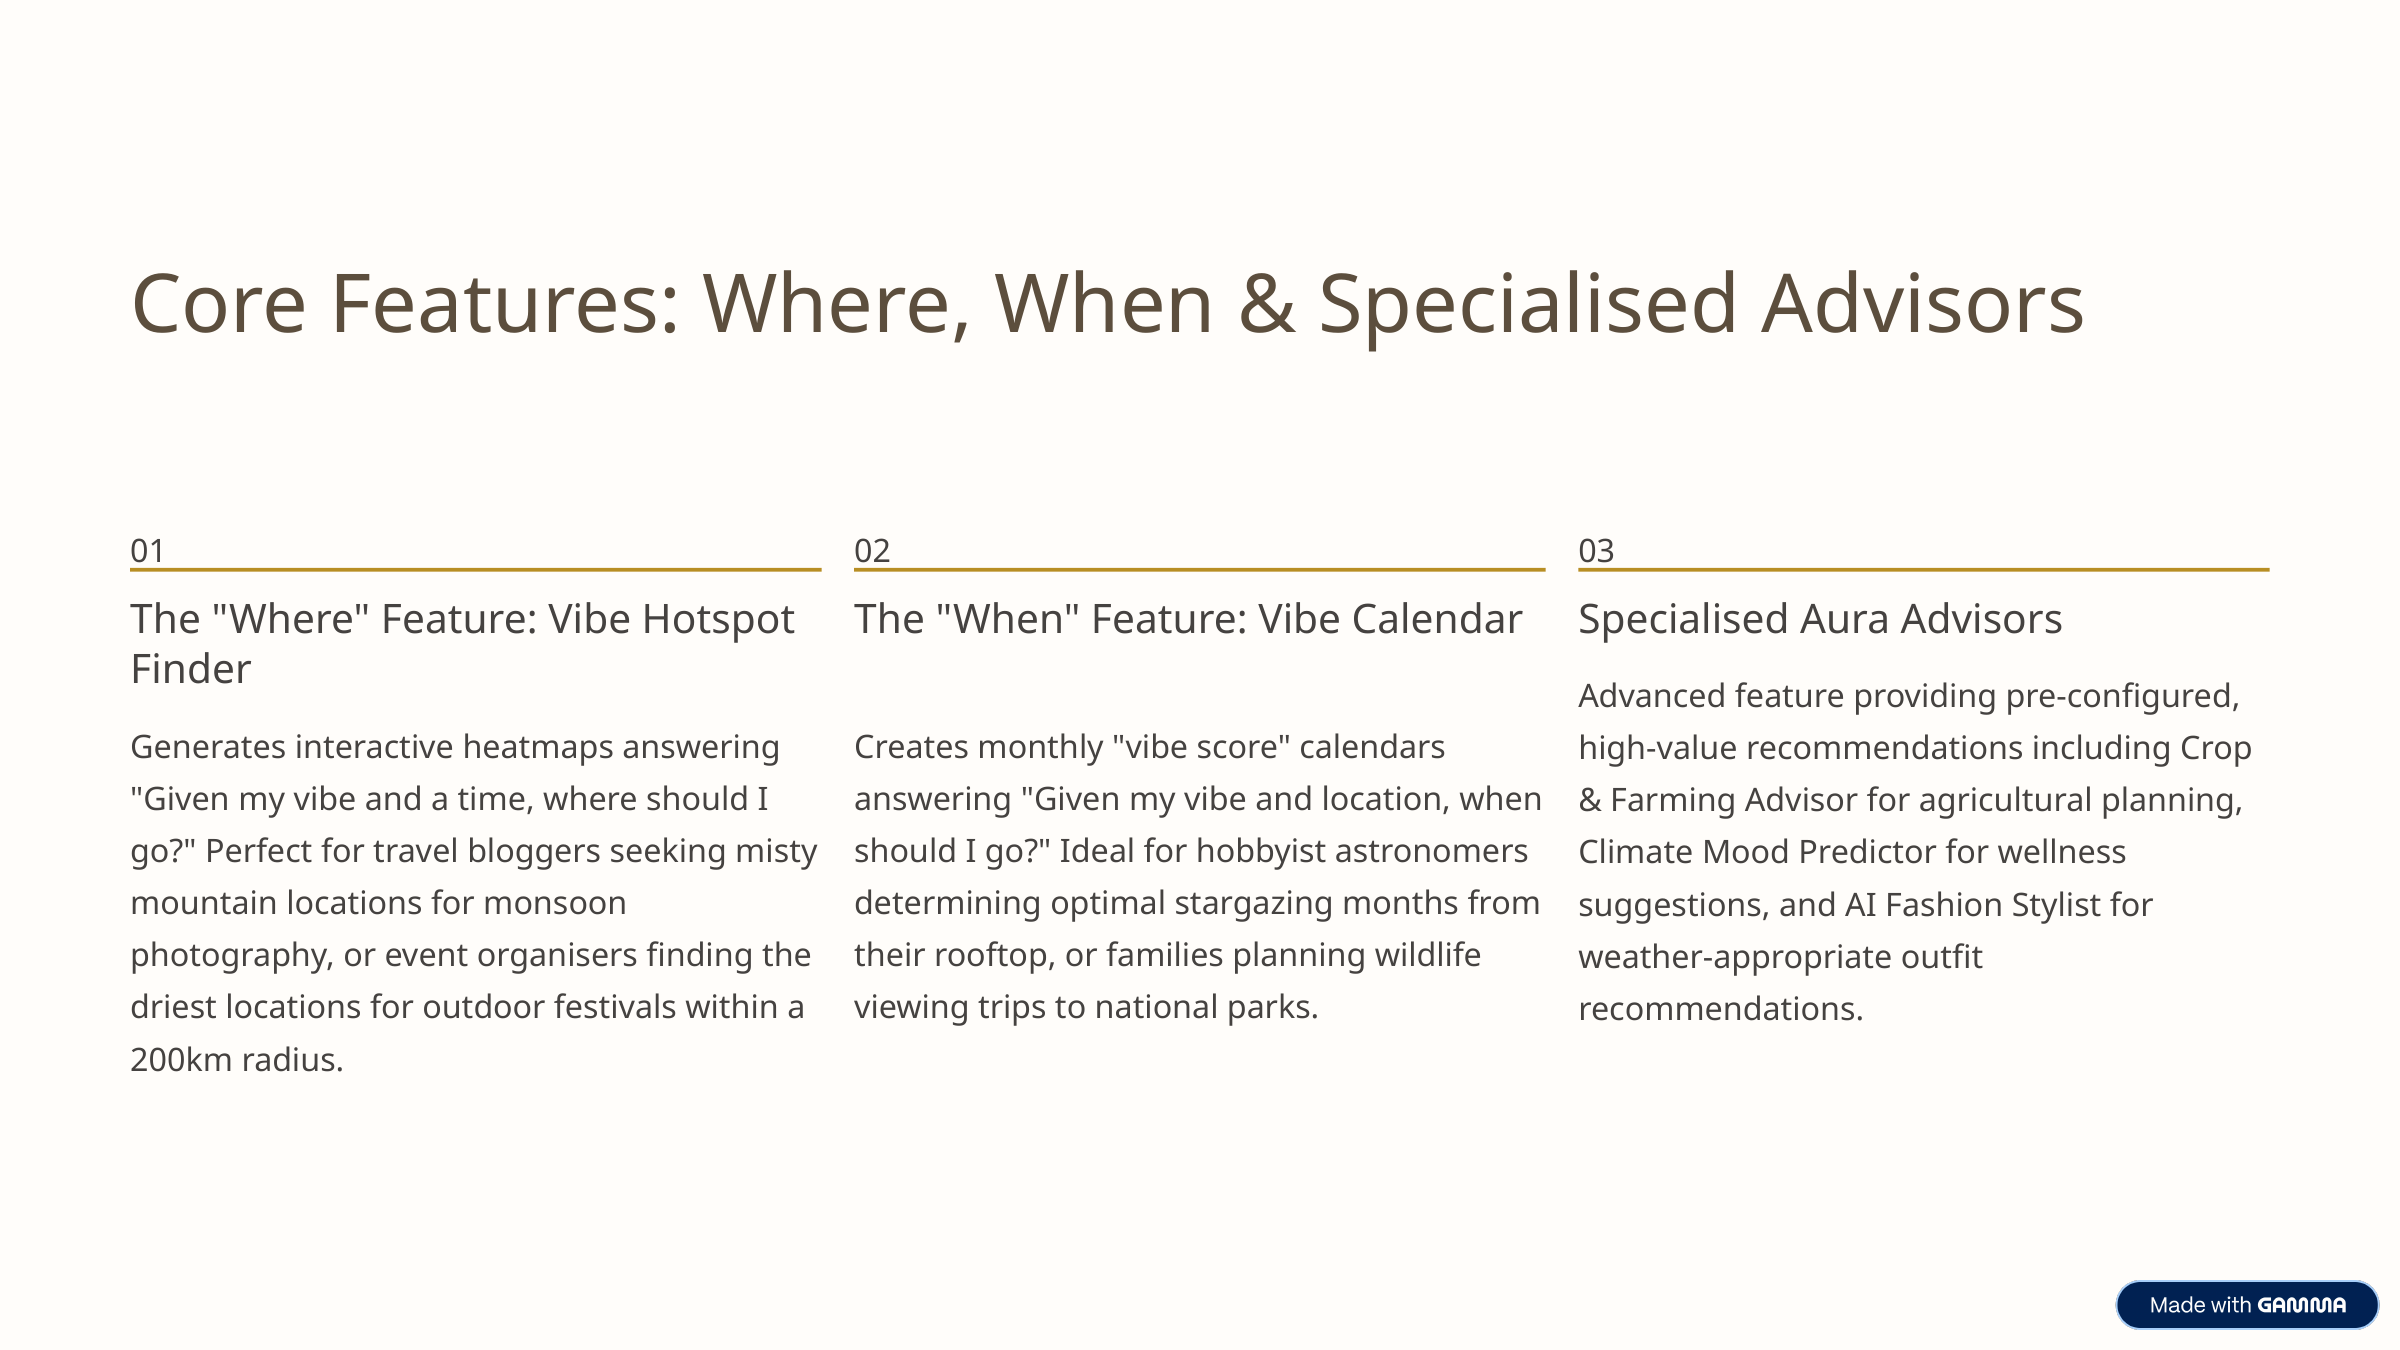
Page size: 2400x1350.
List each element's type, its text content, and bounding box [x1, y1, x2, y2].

text_box Creates monthly "vibe score" calendars answering "Given my vibe and location, when should I go?" Ideal for hobbyist astronomers determining optimal stargazing months from their rooftop, or families planning wildlife viewing trips to national parks. [854, 712, 1546, 1026]
text_box [854, 567, 1546, 572]
text_box Specialised Aura Advisors [1578, 591, 2110, 643]
text_box 03 [1578, 516, 1611, 558]
text_box [130, 567, 822, 572]
text_box 02 [854, 516, 887, 558]
text_box The "Where" Feature: Vibe Hotspot Finder [130, 591, 822, 694]
text_box Core Features: Where, When & Specialised Advisors [130, 247, 2270, 452]
text_box Generates interactive heatmaps answering "Given my vibe and a time, where should I go?" Perfect for travel bloggers seeking misty mountain locations for monsoon photography, or event organisers finding the driest locations for outdoor festivals within a 200km radius. [130, 712, 822, 1078]
picture [2106, 1271, 2389, 1339]
text_box Advanced feature providing pre-configured, high-value recommendations including Crop & Farming Advisor for agricultural planning, Climate Mood Predictor for wellness suggestions, and AI Fashion Stylist for weather-appropriate outfit recommendations. [1578, 662, 2270, 1027]
text_box The "When" Feature: Vibe Calendar [854, 591, 1546, 694]
text_box 01 [130, 516, 163, 558]
text_box [1578, 567, 2270, 572]
